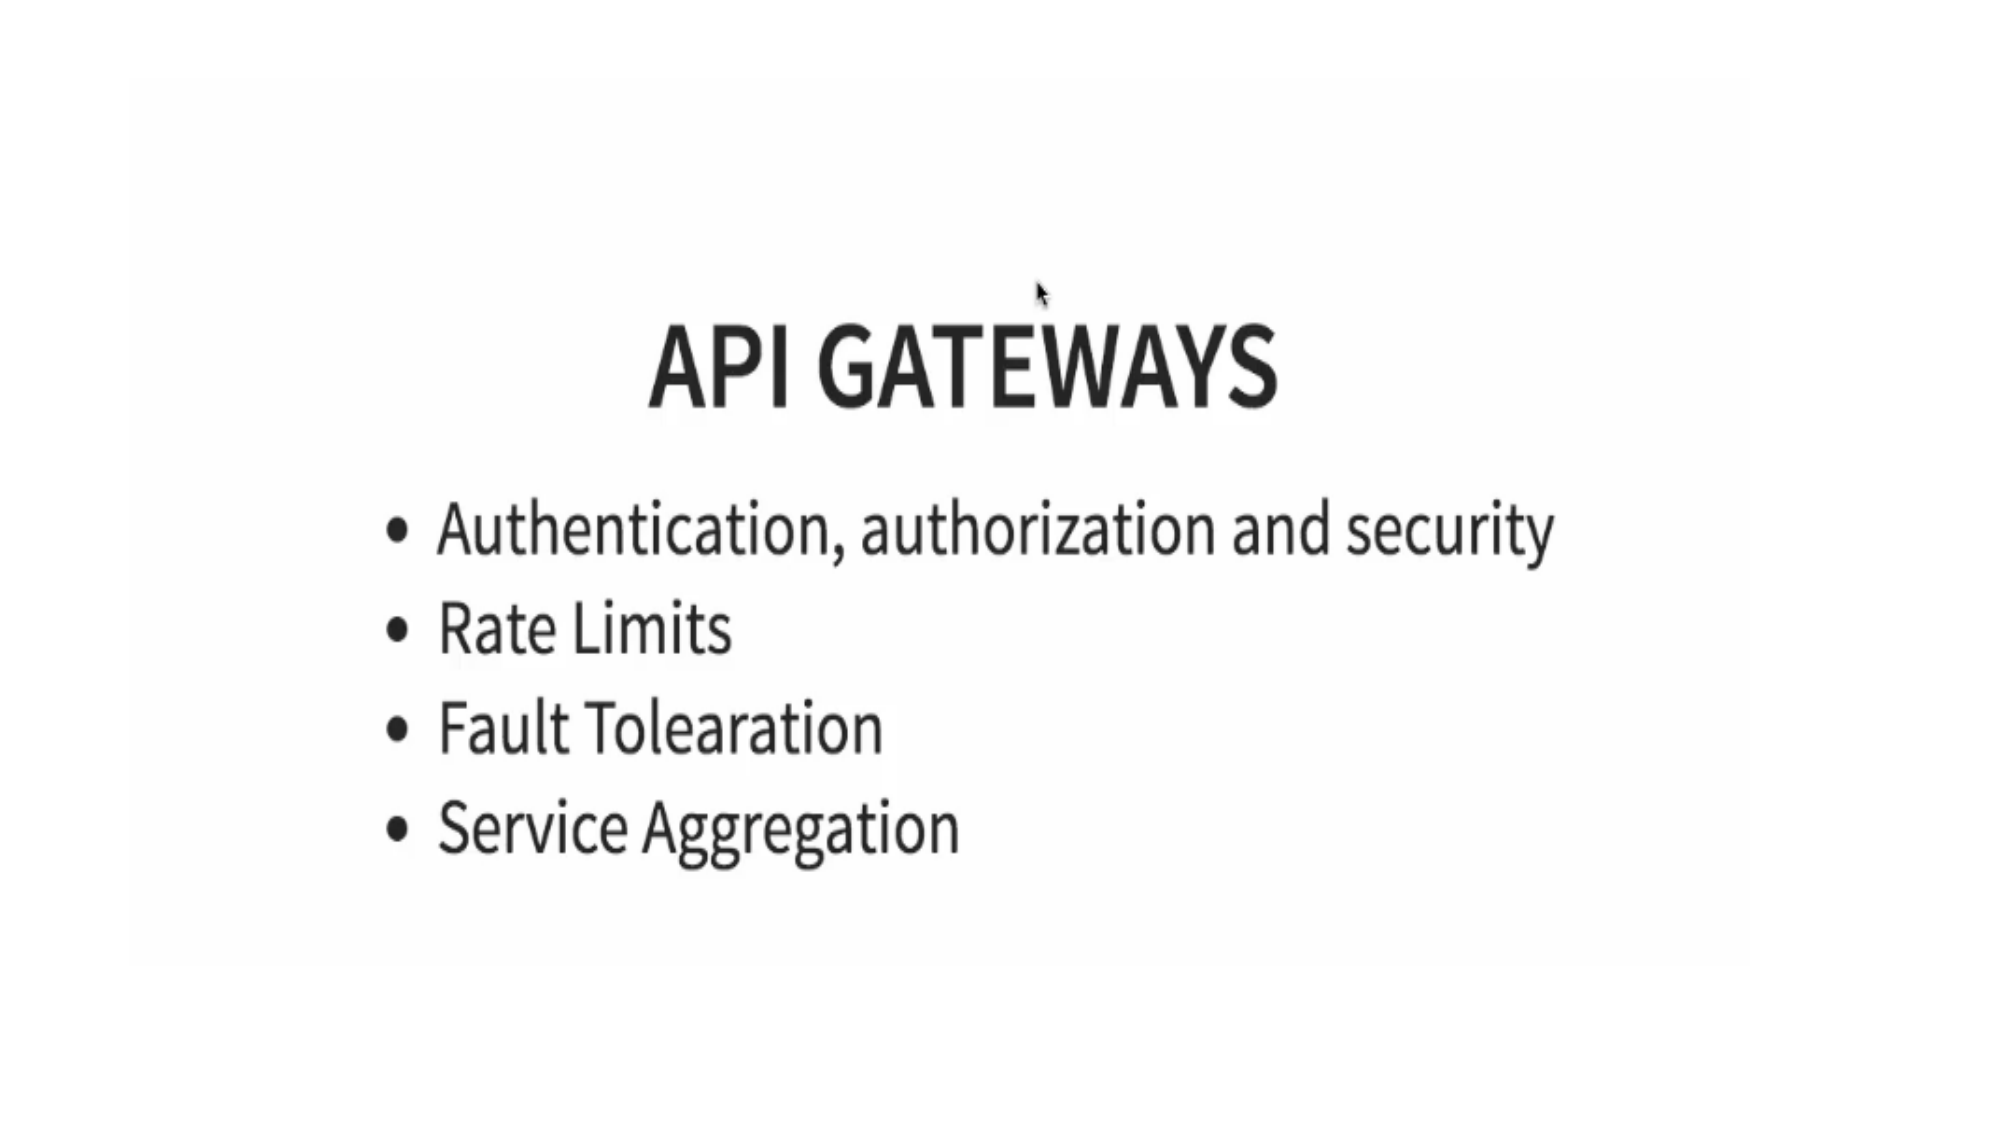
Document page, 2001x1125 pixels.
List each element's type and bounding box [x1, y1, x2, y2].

picture [129, 78, 1751, 966]
